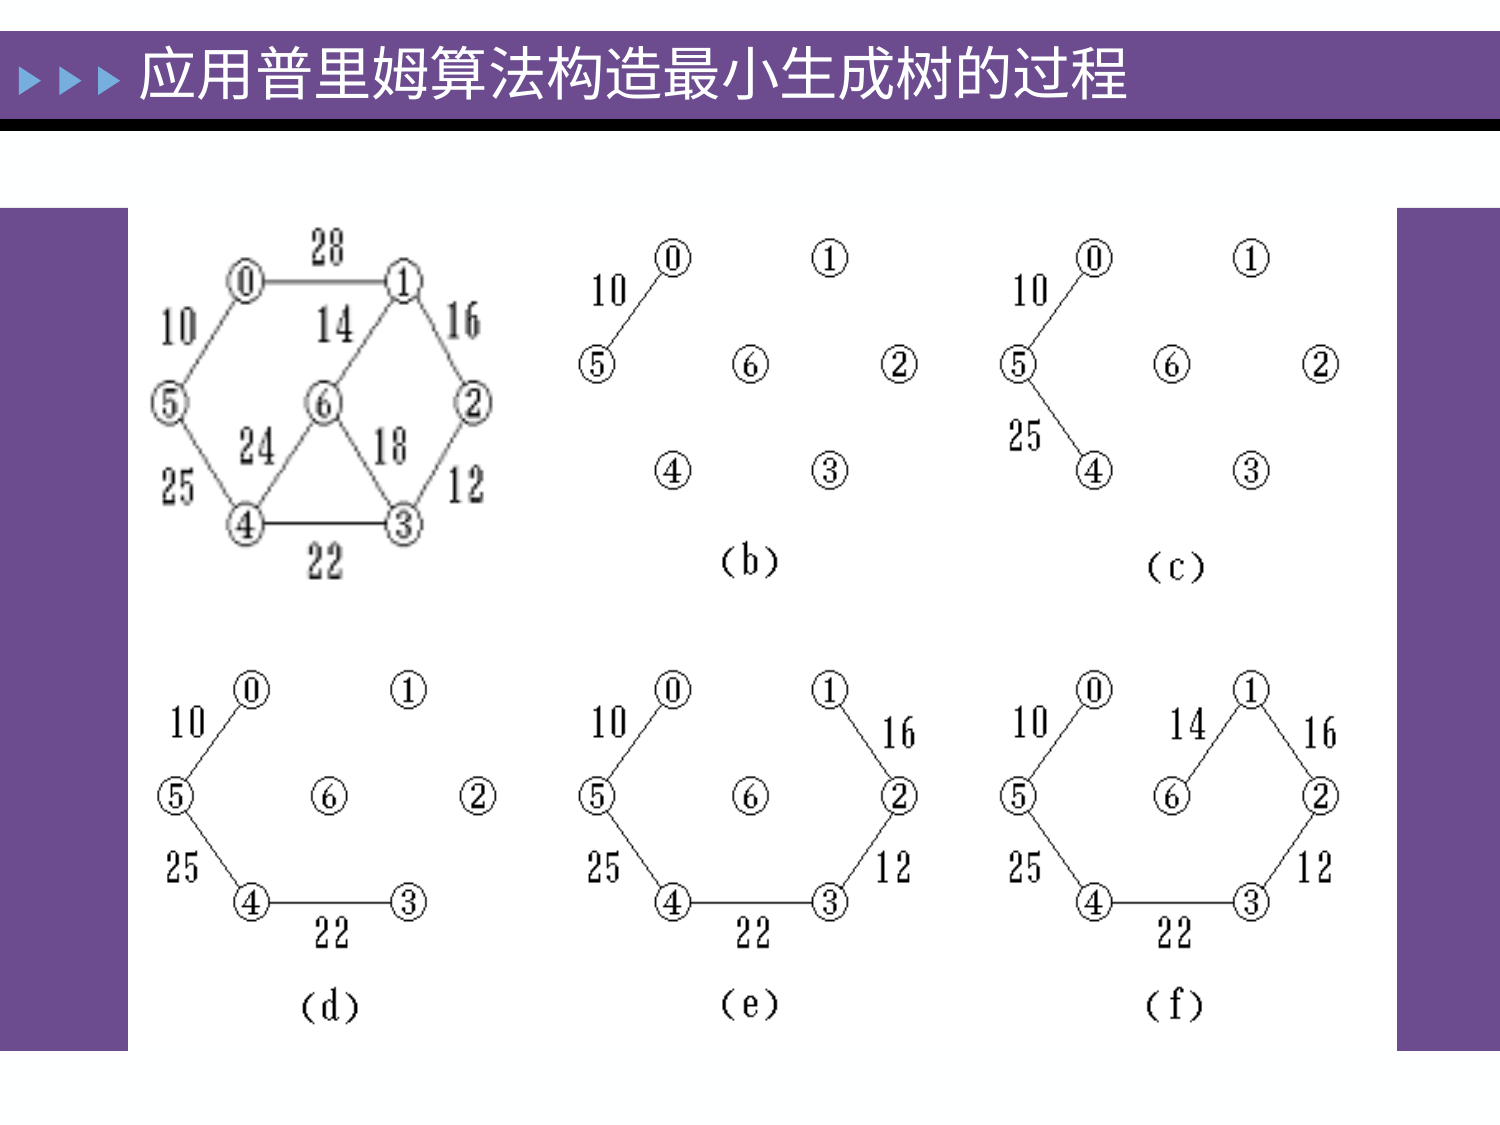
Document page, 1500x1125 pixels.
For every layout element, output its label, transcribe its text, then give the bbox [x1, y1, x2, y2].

text_box [1398, 207, 1500, 1051]
text_box 应用普里姆算法构造最小生成树的过程 [123, 29, 1334, 116]
text_box [0, 207, 126, 1051]
picture [128, 207, 1398, 1052]
